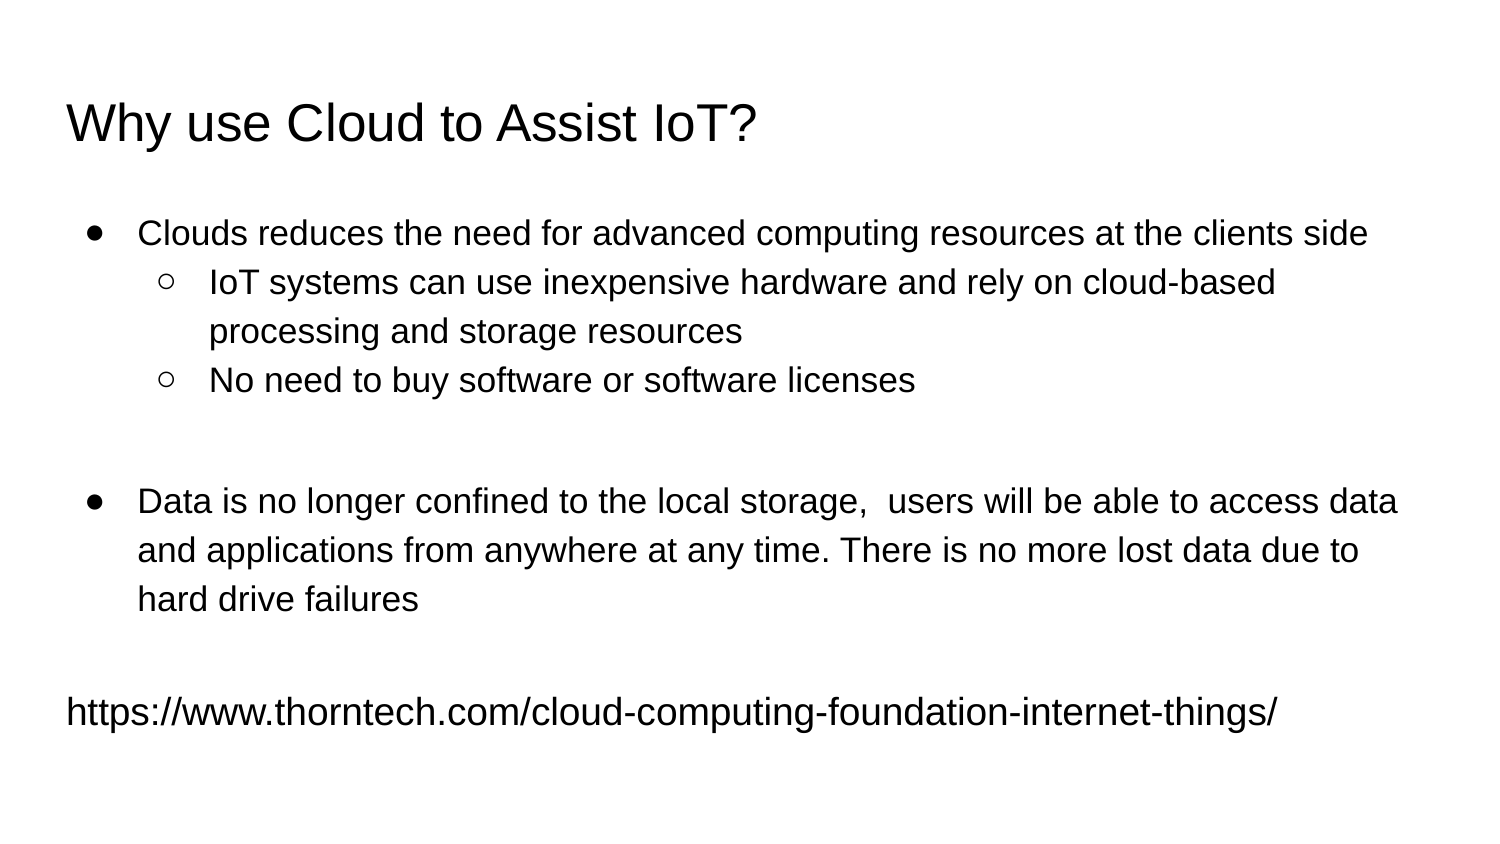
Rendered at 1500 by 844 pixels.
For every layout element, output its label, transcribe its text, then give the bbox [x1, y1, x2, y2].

title Why use Cloud to Assist IoT? [51, 72, 1449, 167]
list Clouds reduces the need for advanced computing resources at the clients side IoT systems can use inexpensive hardware and rely on cloud-based processing and storage resources No need to buy software or software licenses Data is no longer confined to the local storage, users will be able to access data and applications from anywhere at any time. There is no more lost data due to hard drive failures https://www.thorntech.com/cloud-computing-foundation-internet-things/ [51, 189, 1449, 750]
